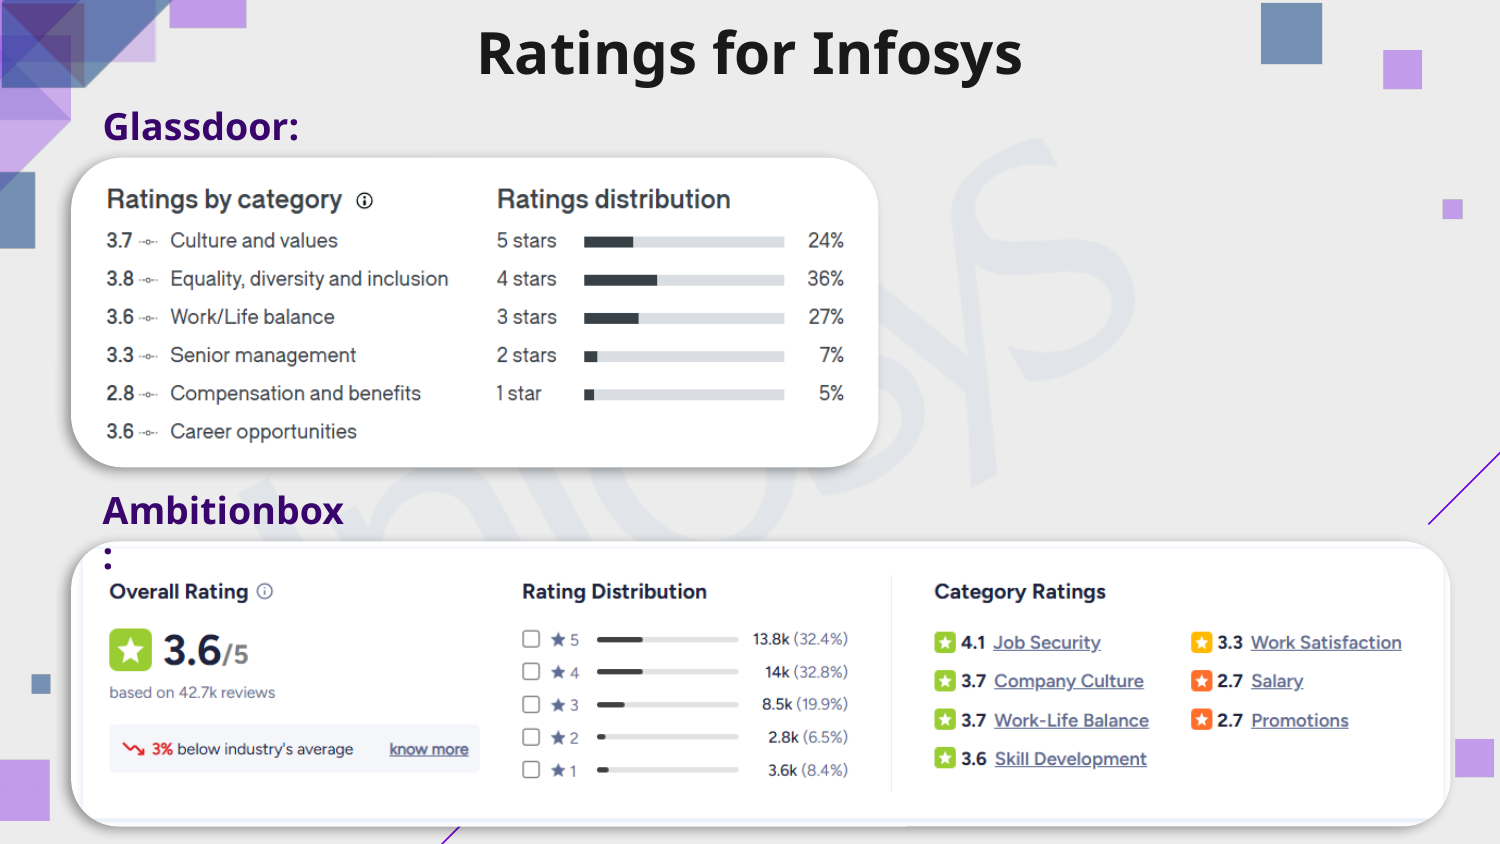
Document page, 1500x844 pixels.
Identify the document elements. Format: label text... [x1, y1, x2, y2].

text_box Ambitionbox: [87, 477, 253, 539]
text_box Ratings for Infosys [0, 1, 1500, 96]
text_box Glassdoor: [87, 88, 368, 156]
picture [70, 157, 1451, 827]
